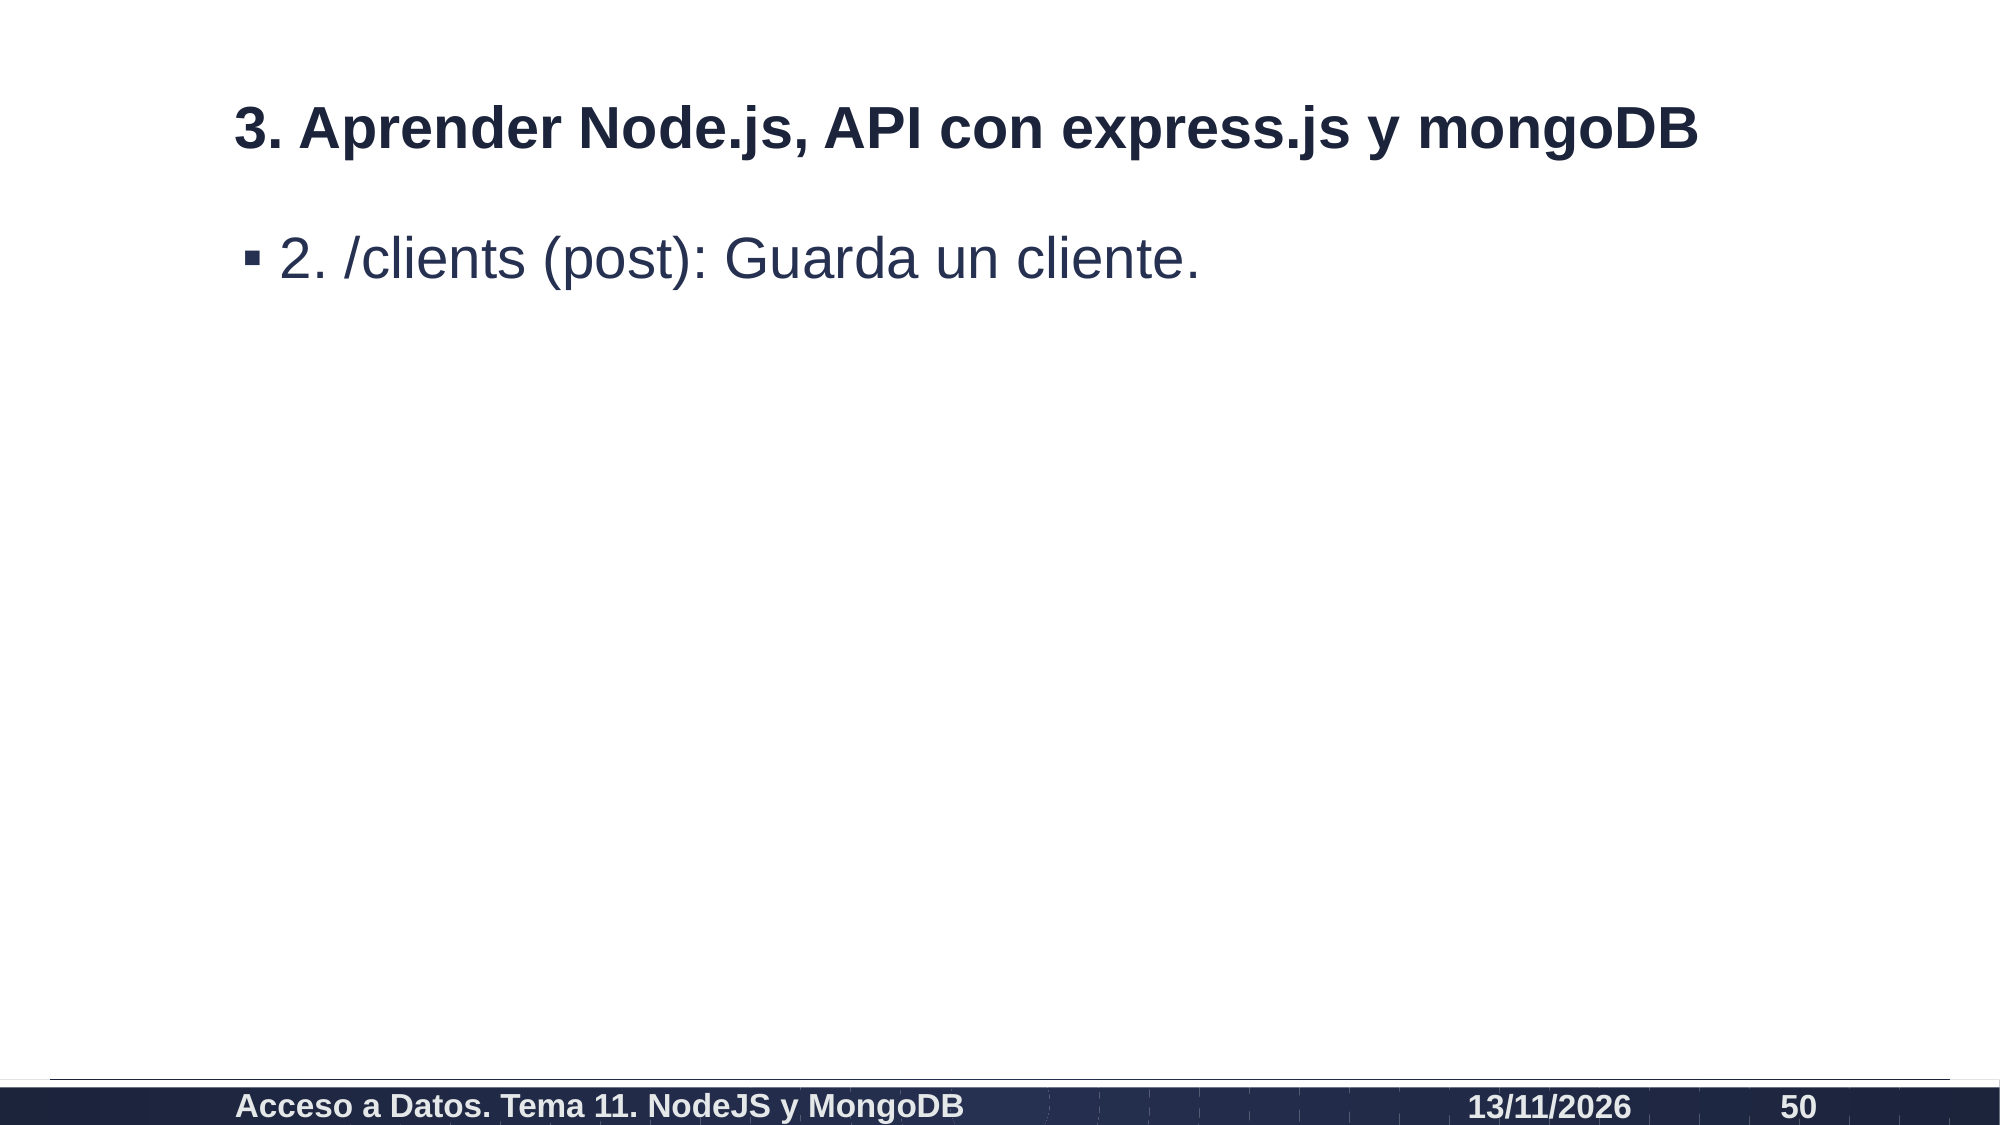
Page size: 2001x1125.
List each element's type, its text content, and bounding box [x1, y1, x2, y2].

footer Acceso a Datos. Tema 11. NodeJS y MongoDB [219, 1085, 1395, 1124]
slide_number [1420, 1085, 1647, 1125]
list 2. /clients (post): Guarda un cliente. [219, 220, 1780, 989]
title 3. Aprender Node.js, API con express.js y mongoDB [219, 76, 1780, 170]
slide_number 50 [1674, 1085, 1833, 1125]
